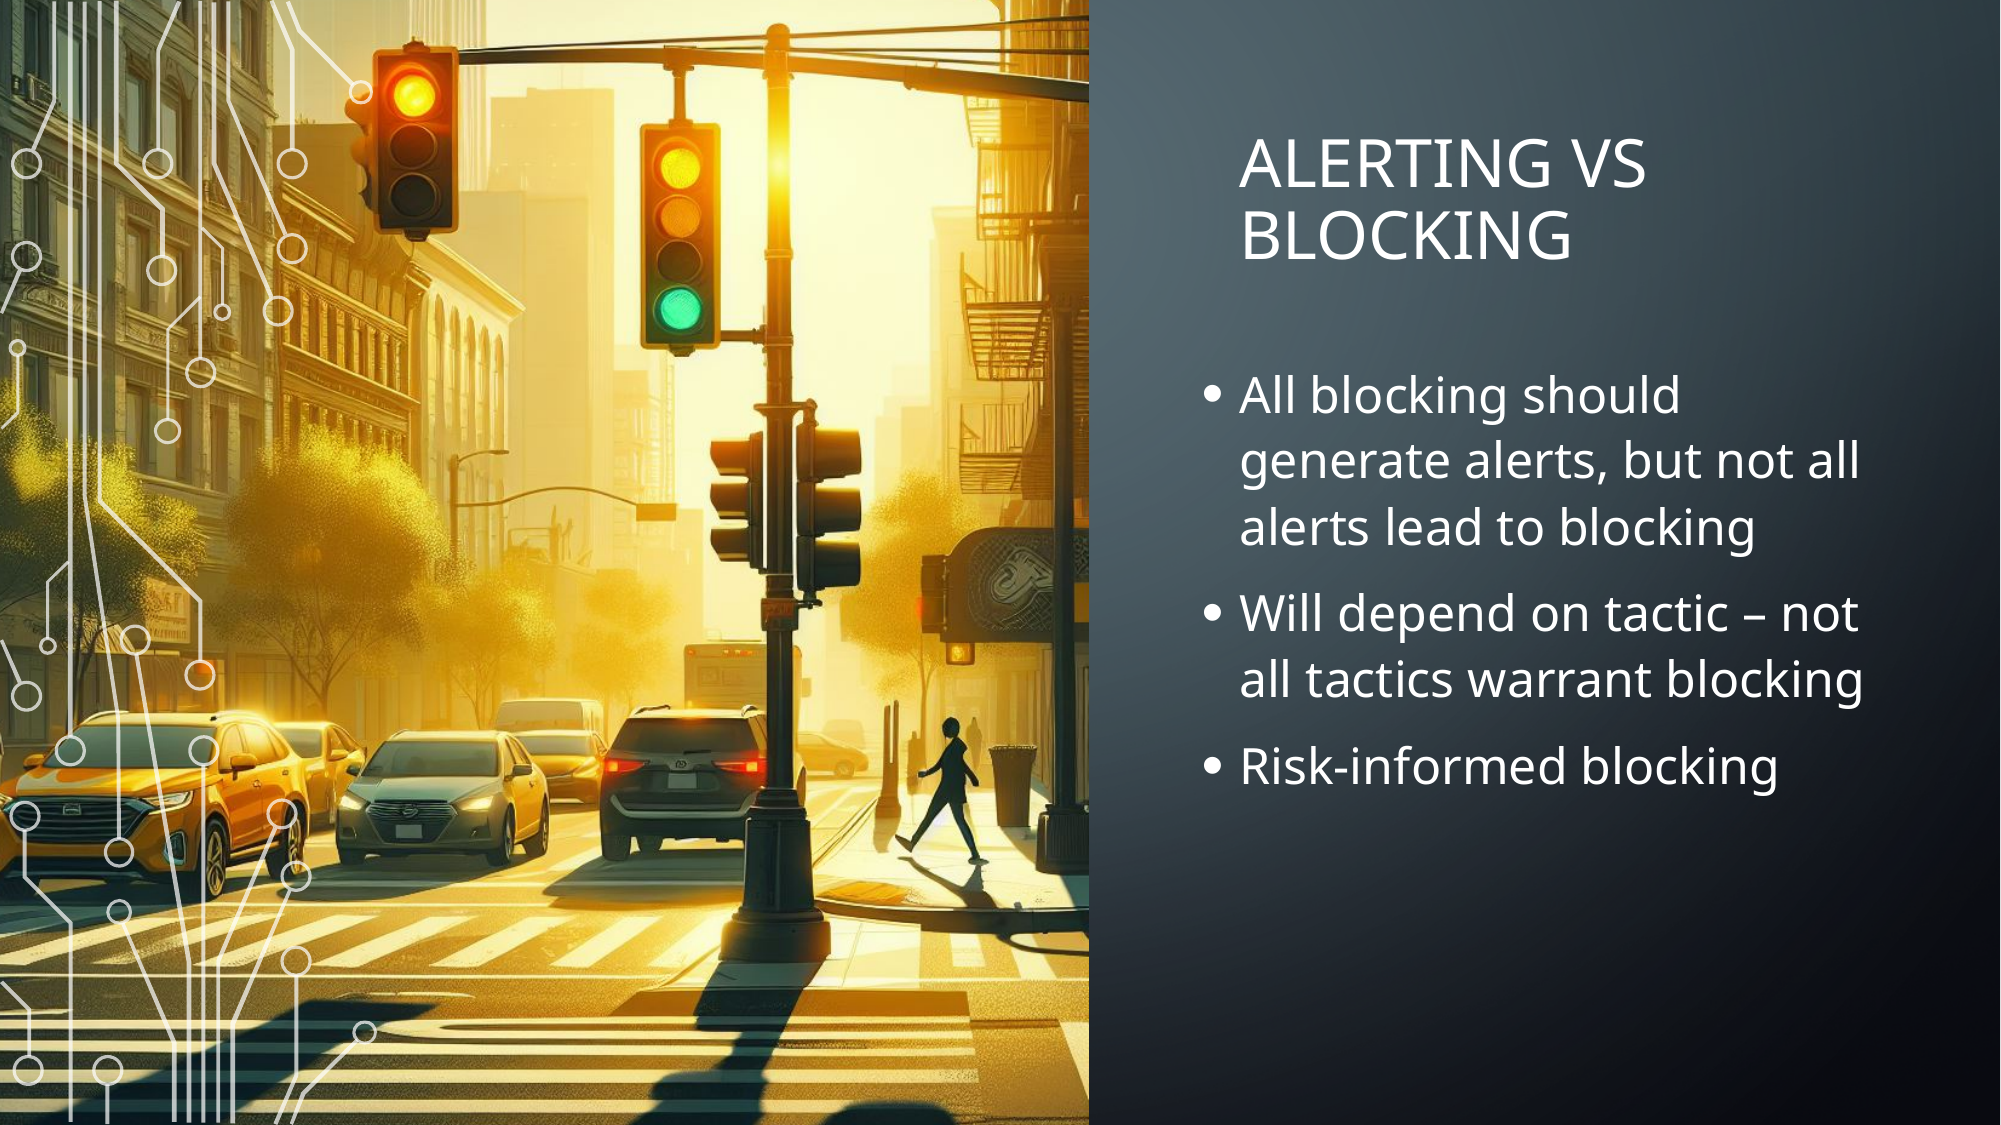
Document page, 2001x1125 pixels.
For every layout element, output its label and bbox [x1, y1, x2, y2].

text_box [0, 0, 379, 1125]
picture [379, 0, 1090, 1125]
text_box [1090, 0, 2000, 1125]
